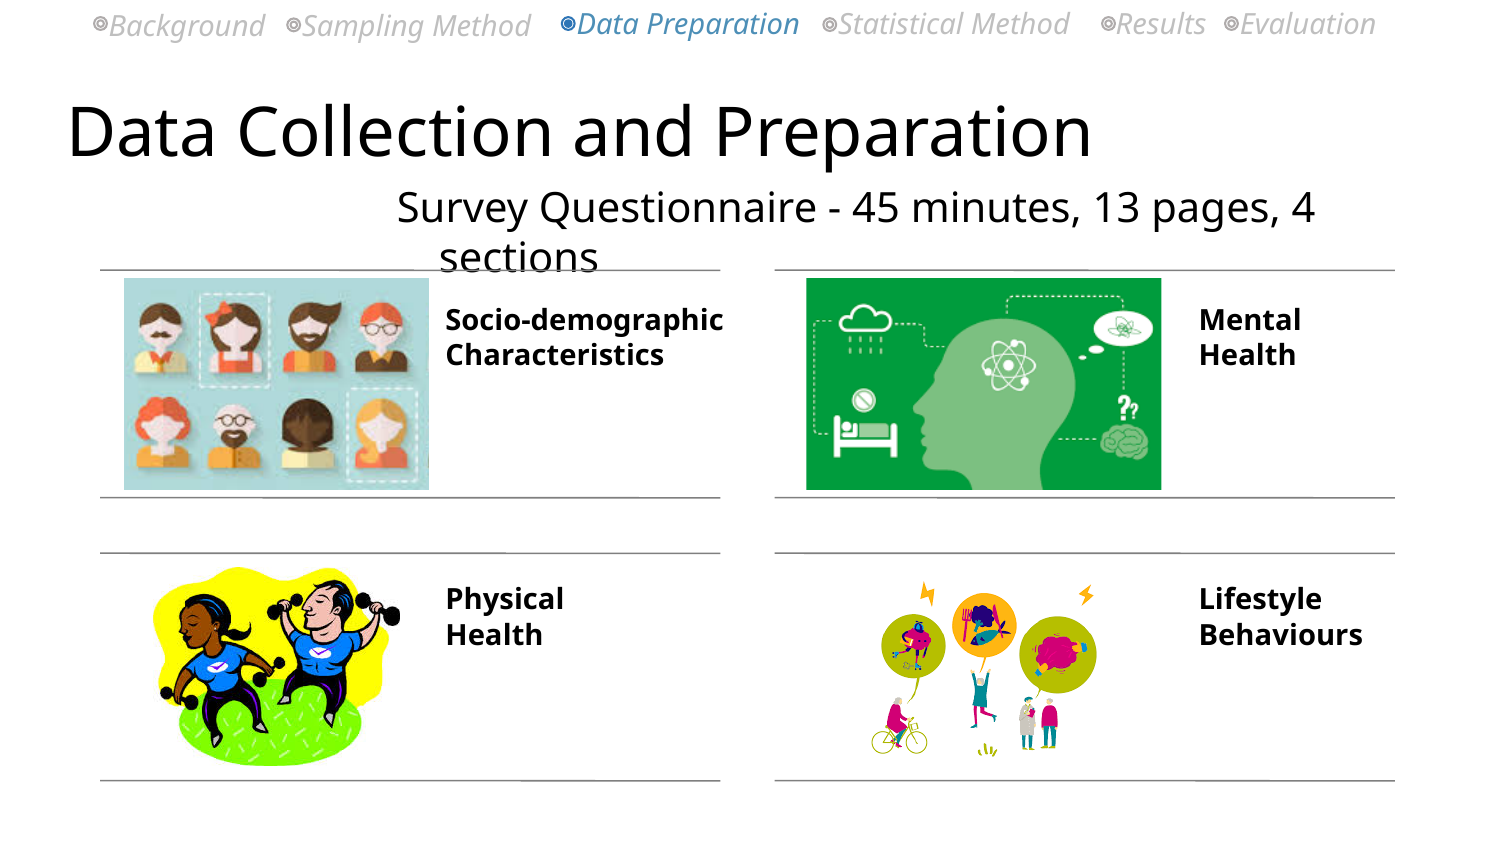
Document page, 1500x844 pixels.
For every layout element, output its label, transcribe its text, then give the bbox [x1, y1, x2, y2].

text_box Lifestyle Behaviours [1146, 573, 1413, 659]
text_box Socio-demographic Characteristics [429, 294, 782, 379]
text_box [93, 0, 1420, 51]
list Survey Questionnaire - 45 minutes, 13 pages, 4 sections [381, 165, 1500, 254]
title Data Collection and Preparation [51, 72, 1449, 167]
text_box Mental Health [1162, 294, 1413, 379]
picture [152, 567, 401, 766]
text_box Physical Health [401, 573, 660, 659]
picture [124, 278, 429, 490]
picture [806, 278, 1162, 490]
picture [854, 567, 1100, 766]
